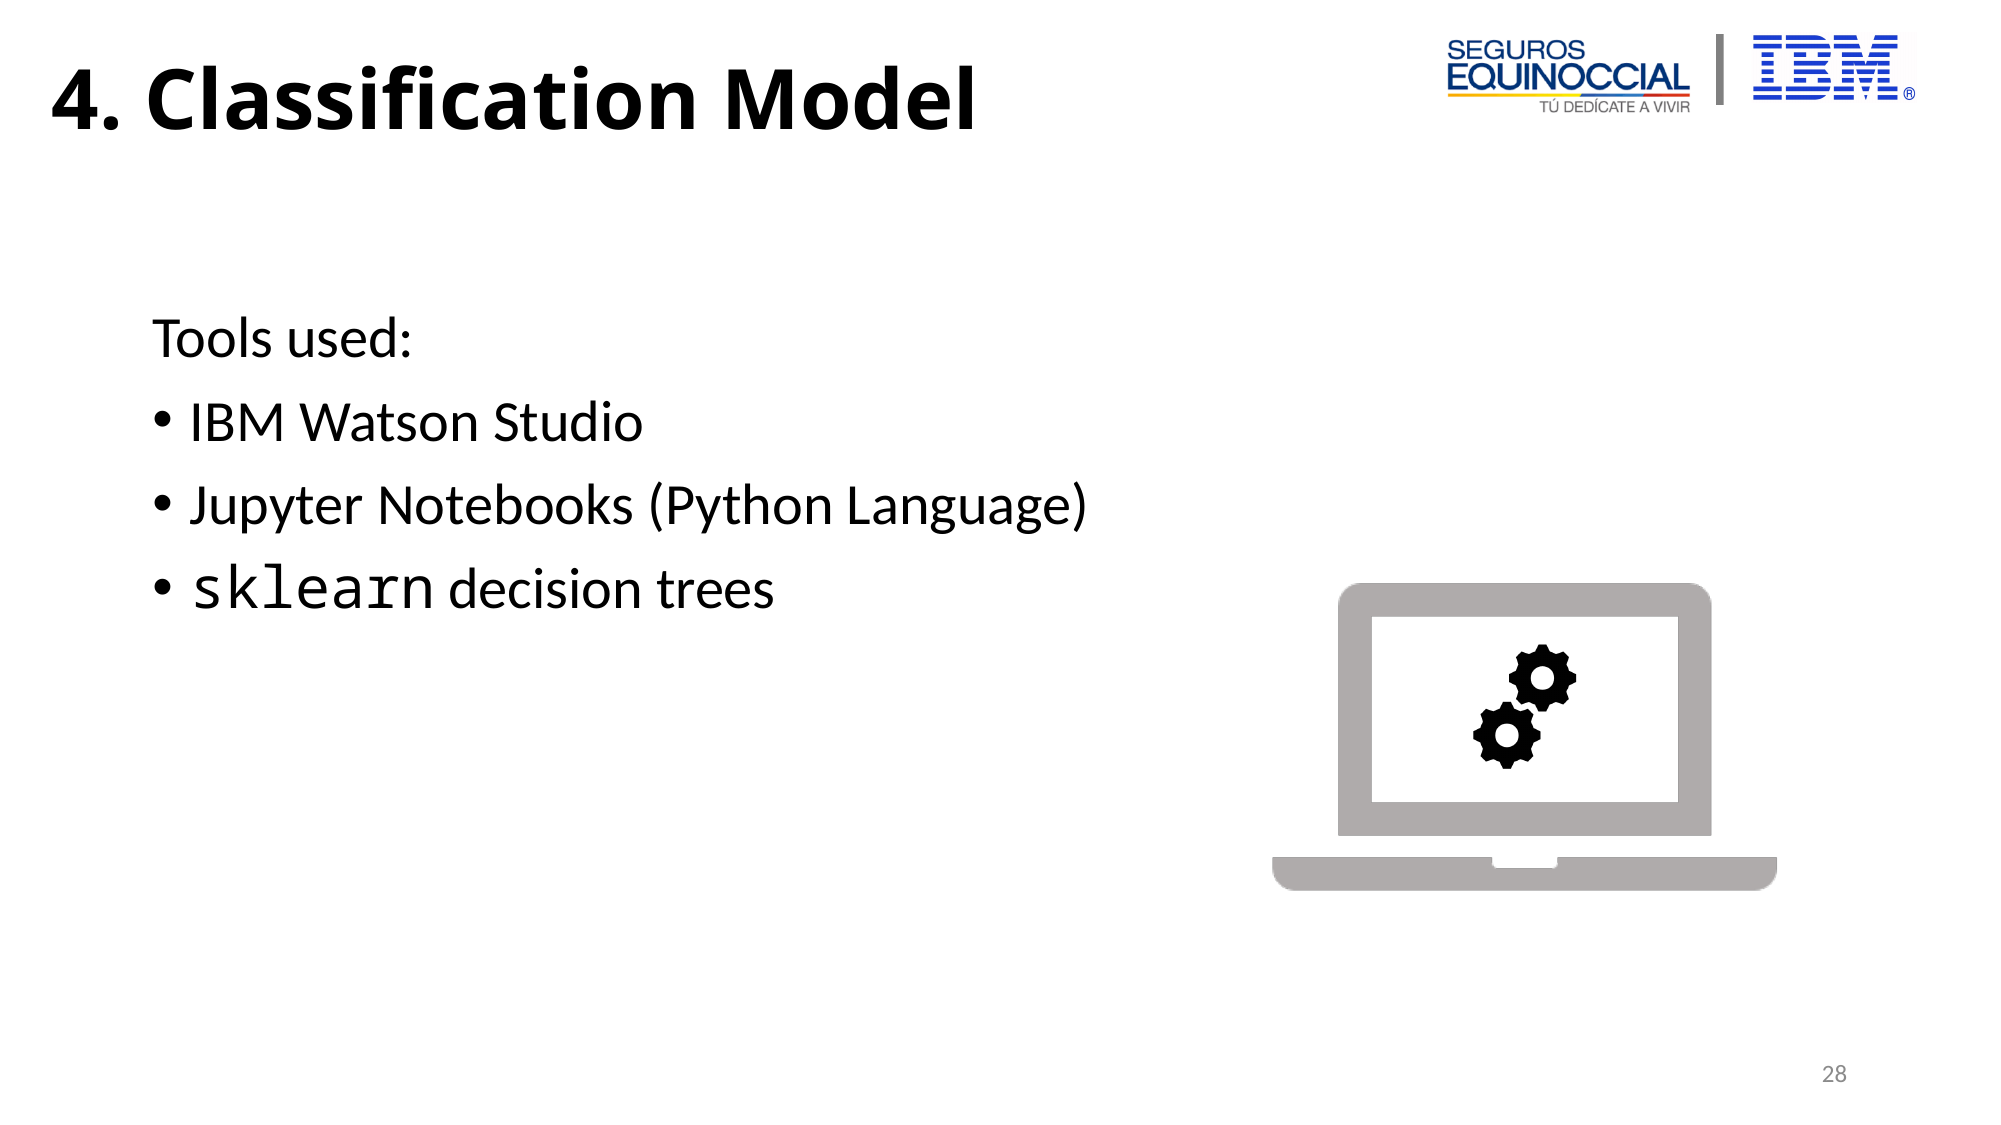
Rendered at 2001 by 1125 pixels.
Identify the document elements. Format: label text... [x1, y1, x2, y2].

title 4. Classification Model [36, 26, 1742, 179]
picture [1262, 474, 1788, 1000]
slide_number 28 [1412, 1042, 1863, 1103]
list Tools used: IBM Watson Studio Jupyter Notebooks (Python Language) sklearn decision trees [137, 299, 1863, 1014]
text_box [1441, 16, 1917, 117]
